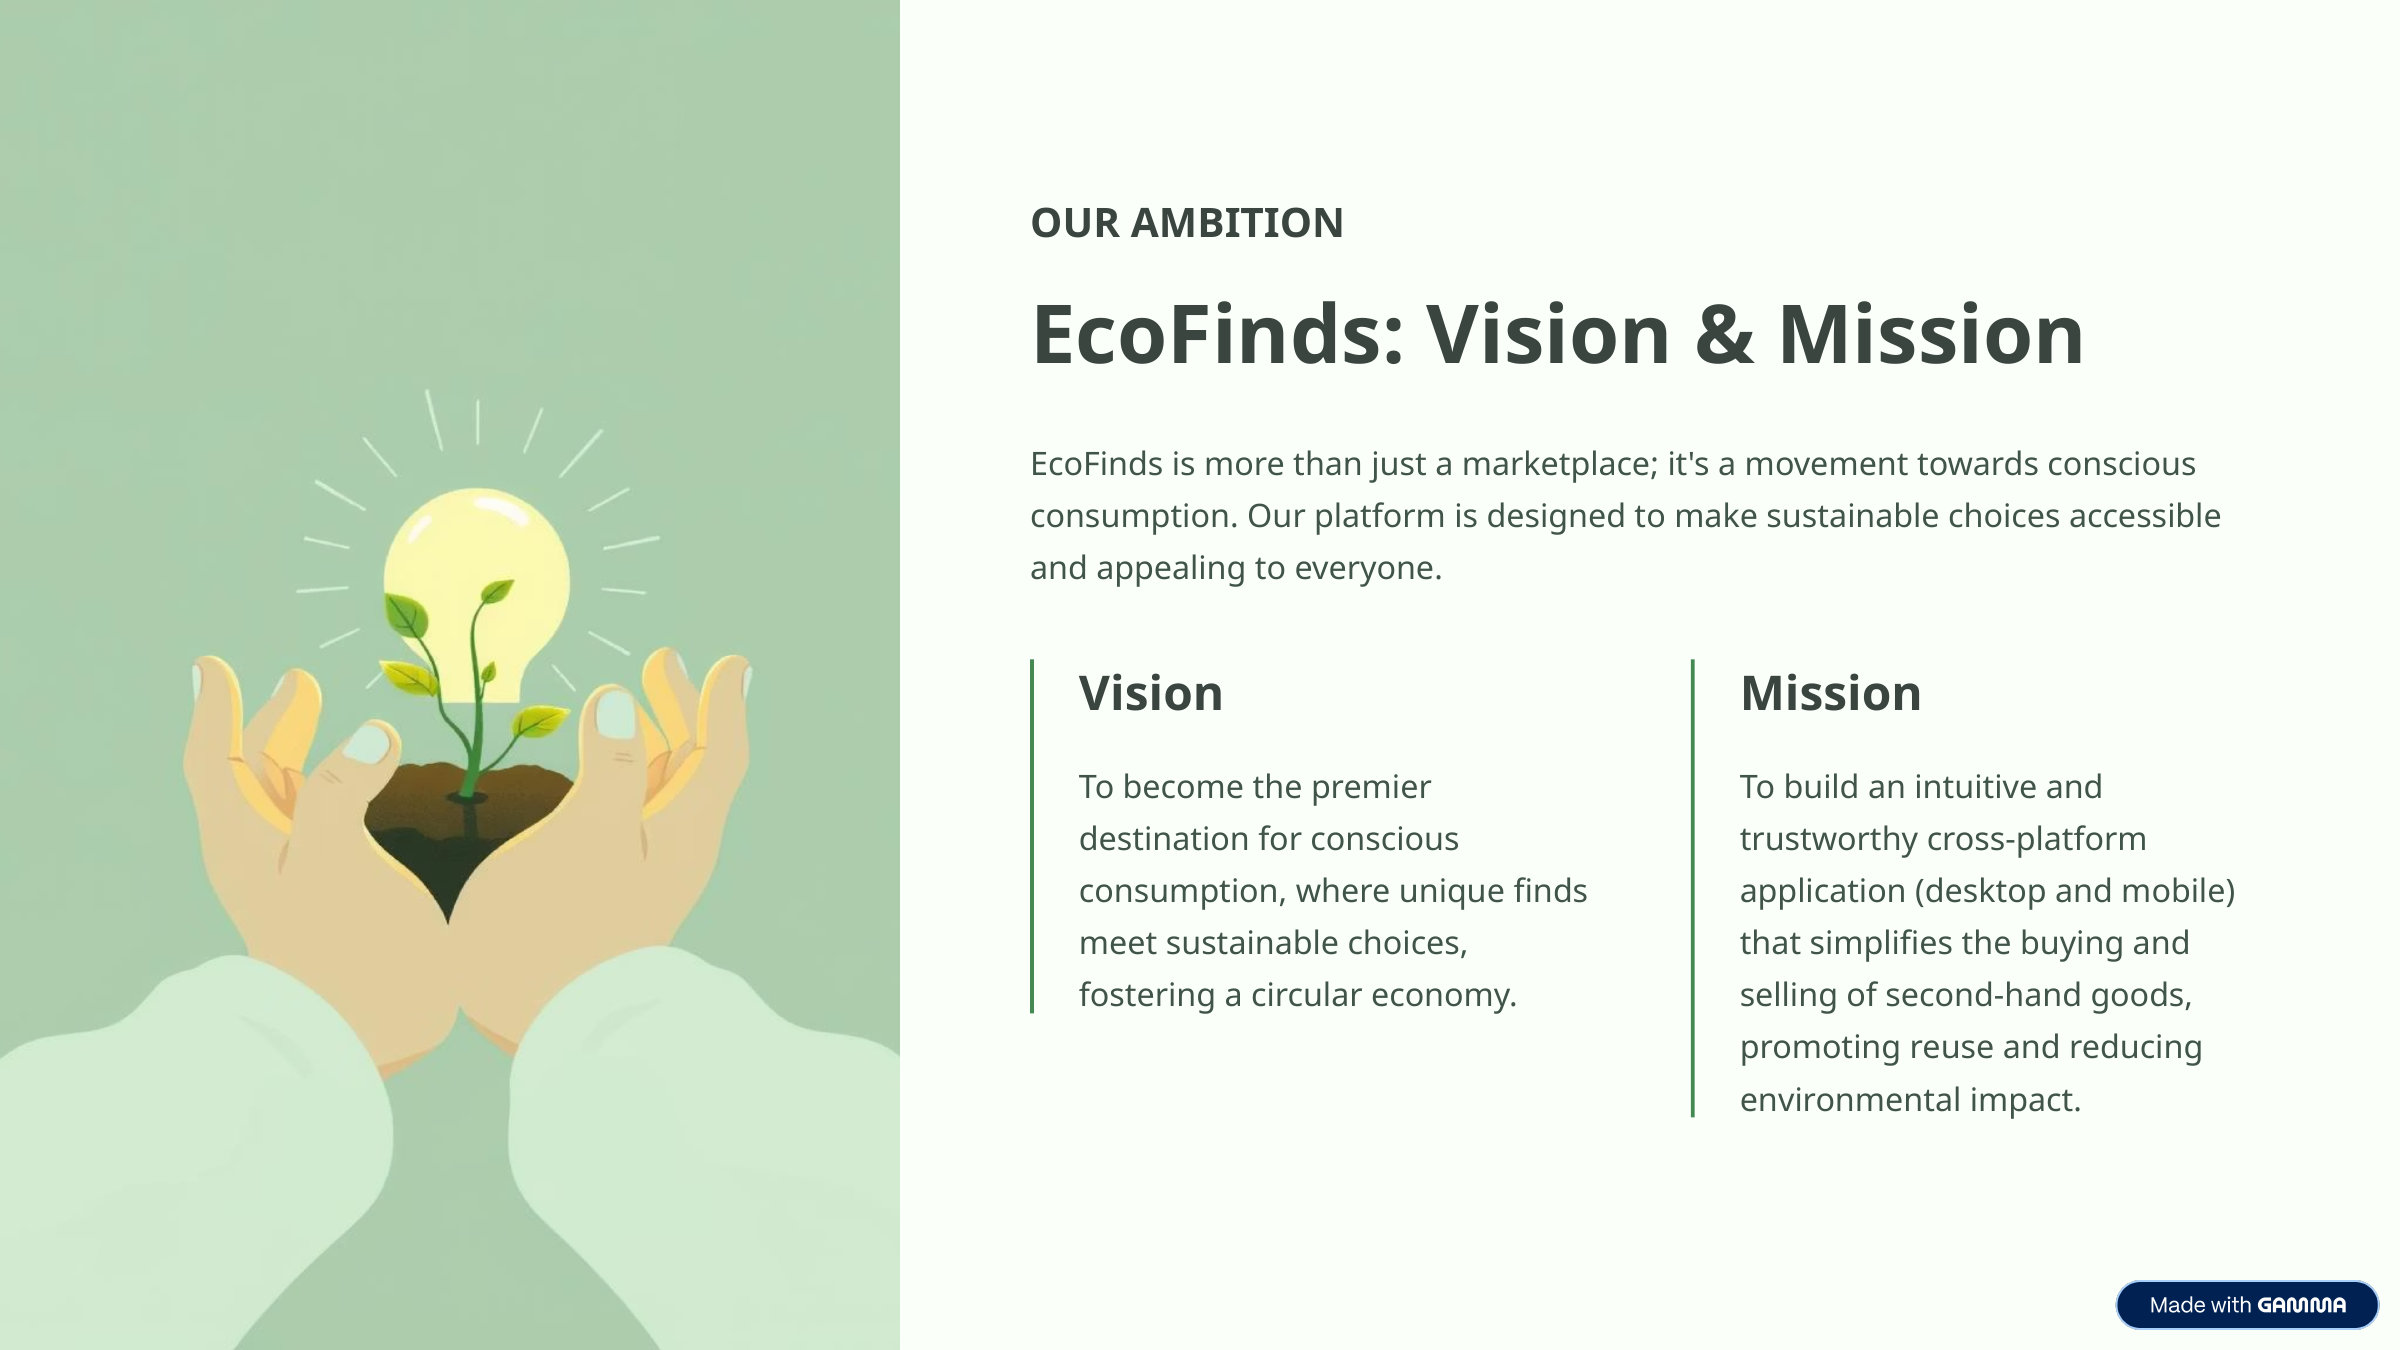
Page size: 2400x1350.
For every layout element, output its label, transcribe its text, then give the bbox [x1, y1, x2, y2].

picture [0, 0, 900, 1350]
text_box Vision [1078, 659, 1568, 721]
text_box EcoFinds is more than just a marketplace; it's a movement towards conscious consumption. Our platform is designed to make sustainable choices accessible and appealing to everyone. [1030, 429, 2270, 586]
text_box OUR AMBITION [1030, 195, 1438, 247]
picture [2106, 1271, 2389, 1339]
text_box Mission [1739, 659, 2229, 721]
text_box To become the premier destination for conscious consumption, where unique finds meet sustainable choices, fostering a circular economy. [1078, 752, 1611, 1014]
text_box [1690, 659, 1695, 1118]
text_box [1030, 659, 1034, 1014]
text_box To build an intuitive and trustworthy cross-platform application (desktop and mobile) that simplifies the buying and selling of second-hand goods, promoting reuse and reducing environmental impact. [1739, 752, 2271, 1118]
text_box EcoFinds: Vision & Mission [1030, 279, 2134, 381]
